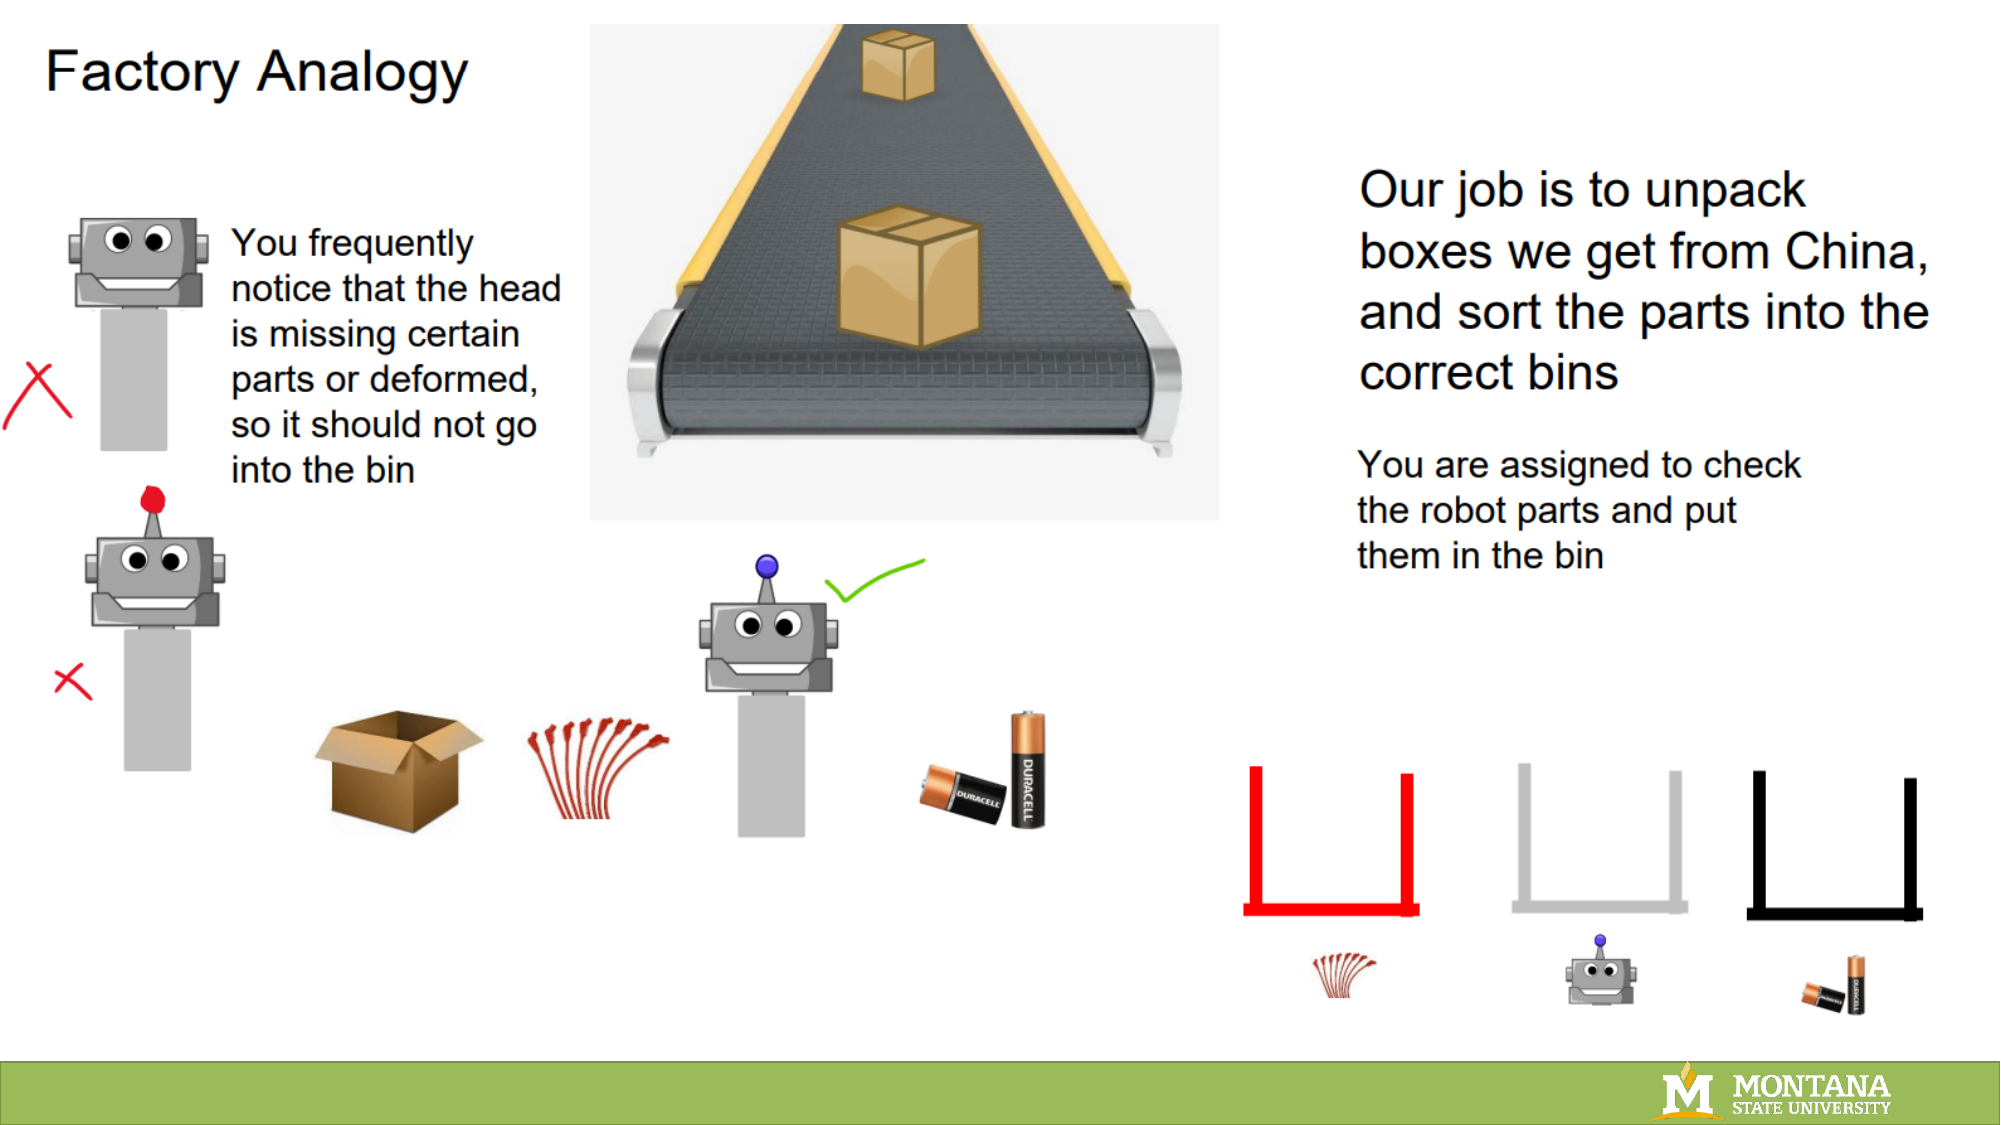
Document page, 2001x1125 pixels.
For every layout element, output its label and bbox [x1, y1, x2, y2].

text_box [0, 1060, 1647, 1125]
text_box [1892, 1060, 2000, 1125]
picture [1649, 1060, 1892, 1122]
picture [0, 24, 2000, 1031]
